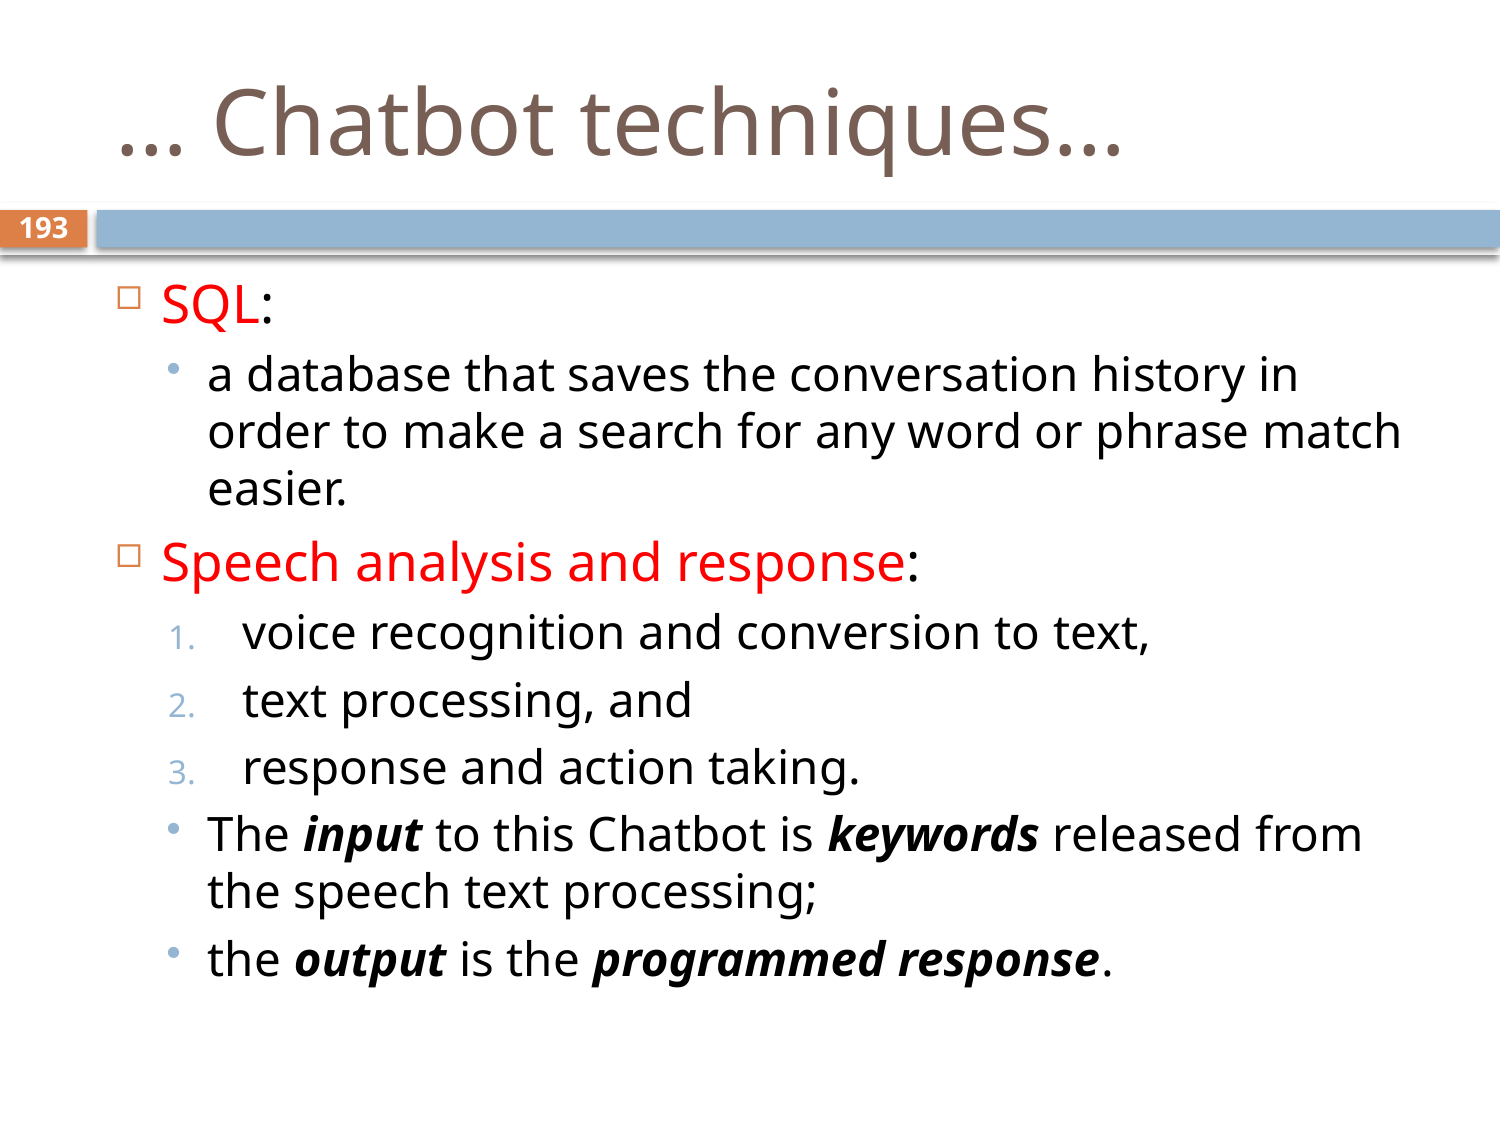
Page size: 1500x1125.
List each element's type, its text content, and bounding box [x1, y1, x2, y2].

list SQL: a database that saves the conversation history in order to make a search for any word or phrase match easier. Speech analysis and response: voice recognition and conversion to text, text processing, and response and action taking. The input to this Chatbot is keywords released from the speech text processing; the output is the programmed response. [100, 262, 1438, 1000]
slide_number 193 [0, 208, 88, 249]
title … Chatbot techniques… [100, 37, 1438, 200]
